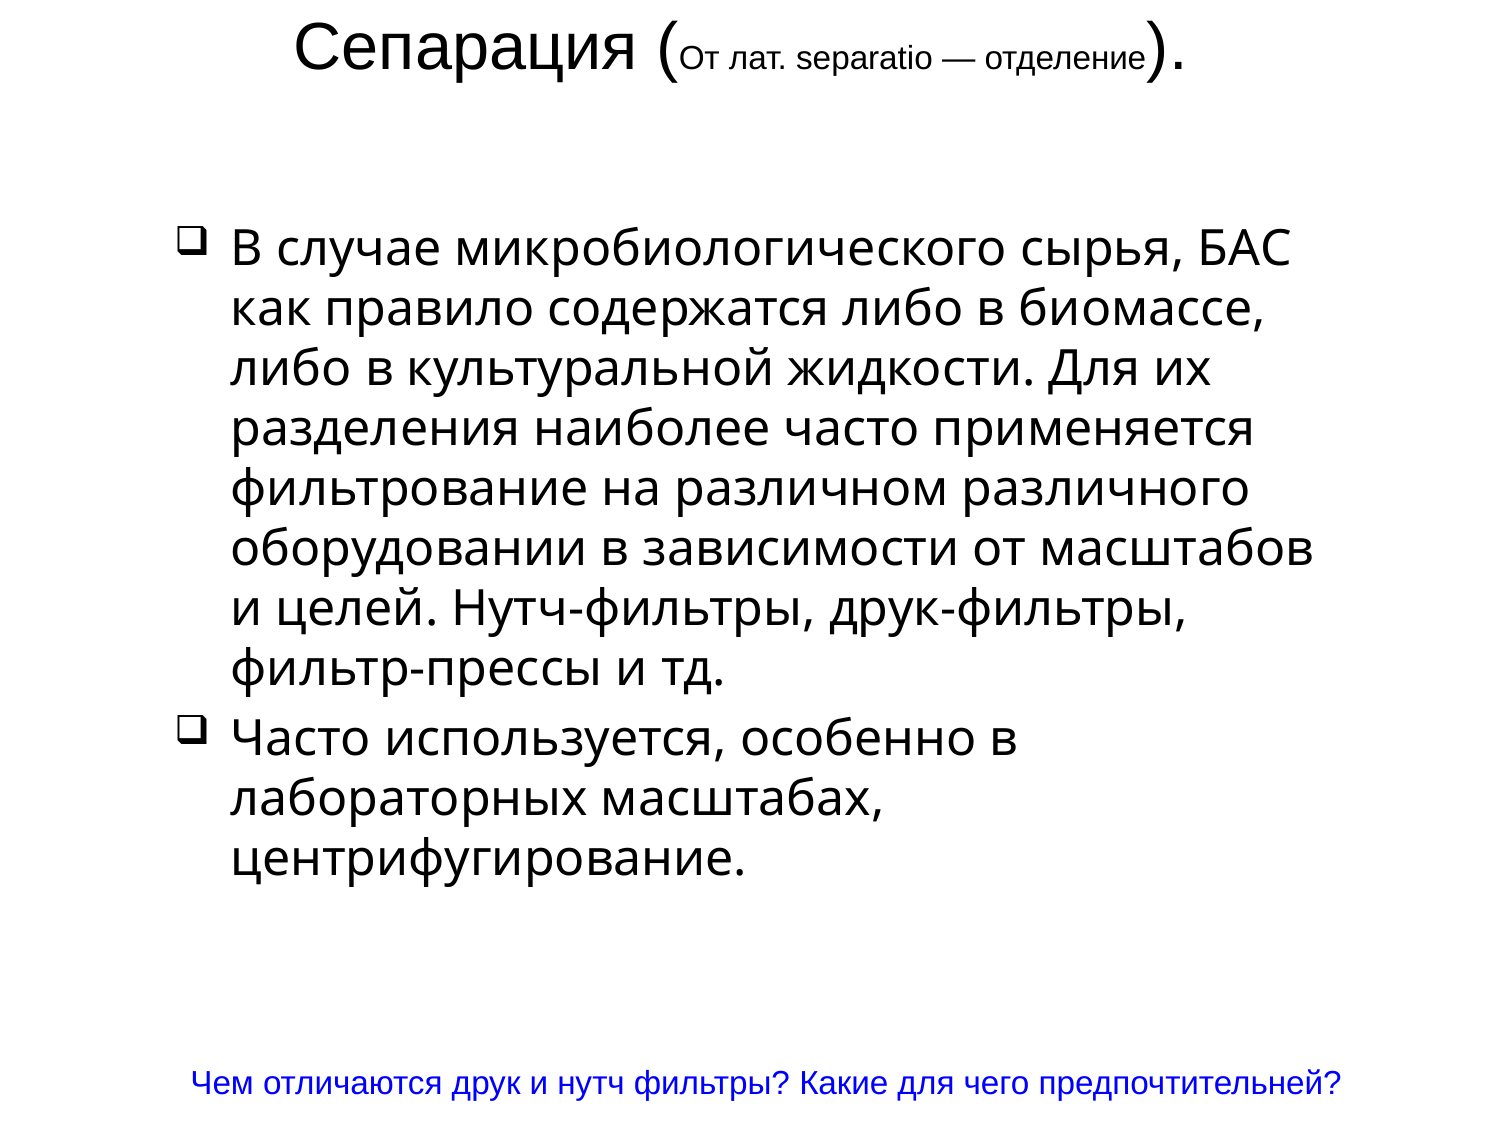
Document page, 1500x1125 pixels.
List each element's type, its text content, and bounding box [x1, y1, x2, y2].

list В случае микробиологического сырья, БАС как правило содержатся либо в биомассе, либо в культуральной жидкости. Для их разделения наиболее часто применяется фильтрование на различном различного оборудовании в зависимости от масштабов и целей. Нутч-фильтры, друк-фильтры, фильтр-прессы и тд. Часто используется, особенно в лабораторных масштабах, центрифугирование. [159, 208, 1341, 1106]
title Сепарация (От лат. separatio — отделение). [0, 0, 1500, 91]
text_box Чем отличаются друк и нутч фильтры? Какие для чего предпочтительней? [175, 1058, 1500, 1110]
